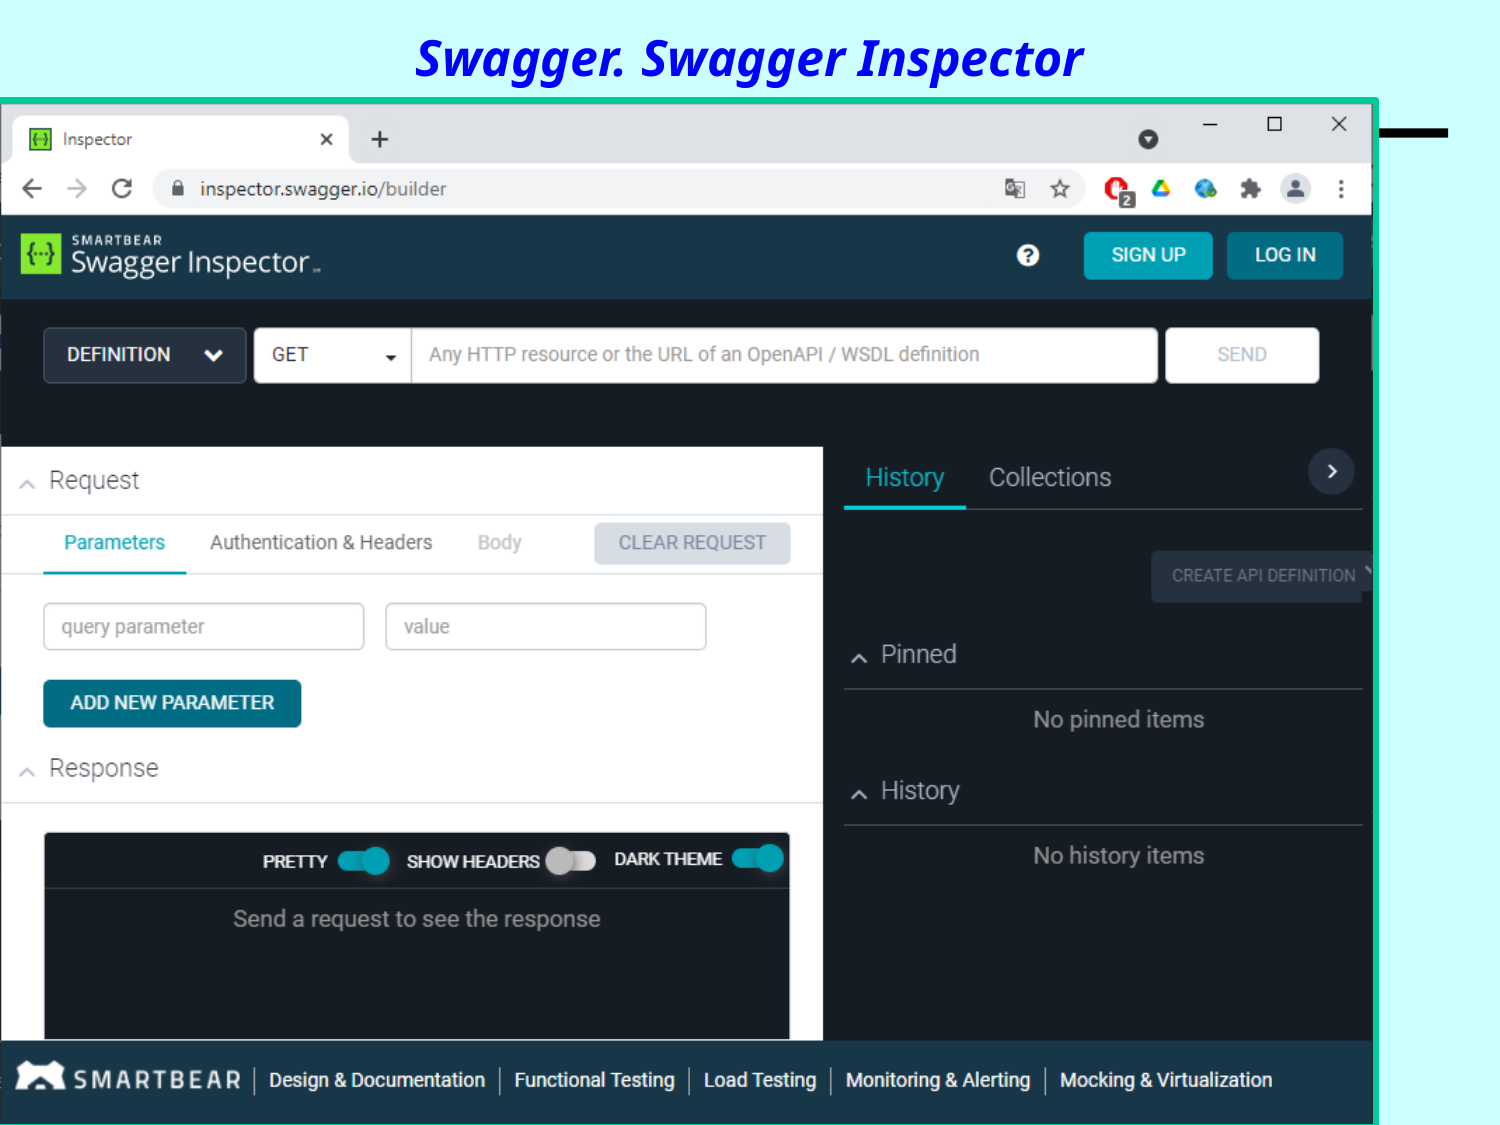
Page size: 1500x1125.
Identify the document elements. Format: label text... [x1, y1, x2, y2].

text_box Swagger. Swagger Inspector [0, 0, 1500, 114]
picture [0, 103, 1373, 1125]
